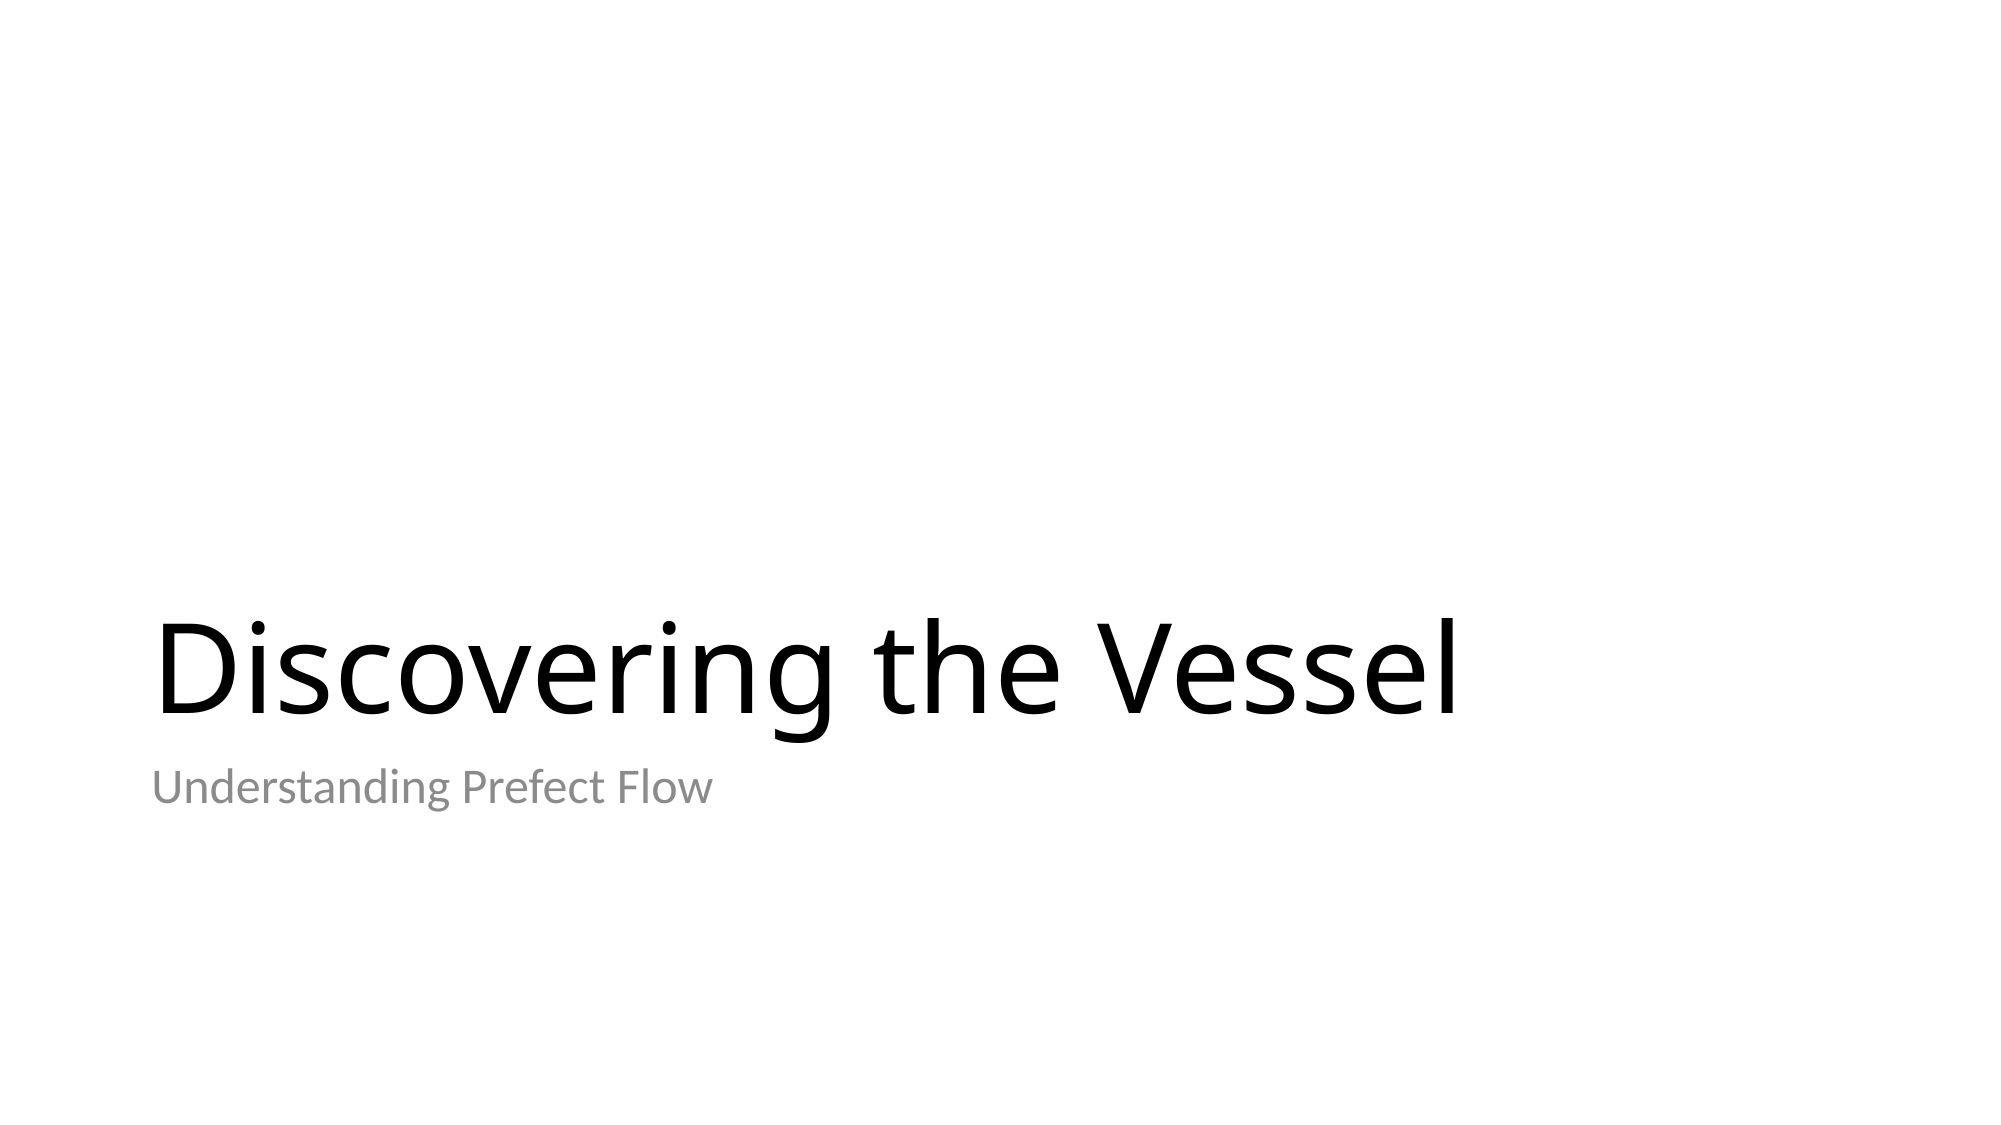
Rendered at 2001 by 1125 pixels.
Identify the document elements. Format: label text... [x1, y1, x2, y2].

list Understanding Prefect Flow [136, 752, 1862, 999]
title Discovering the Vessel [136, 280, 1862, 749]
